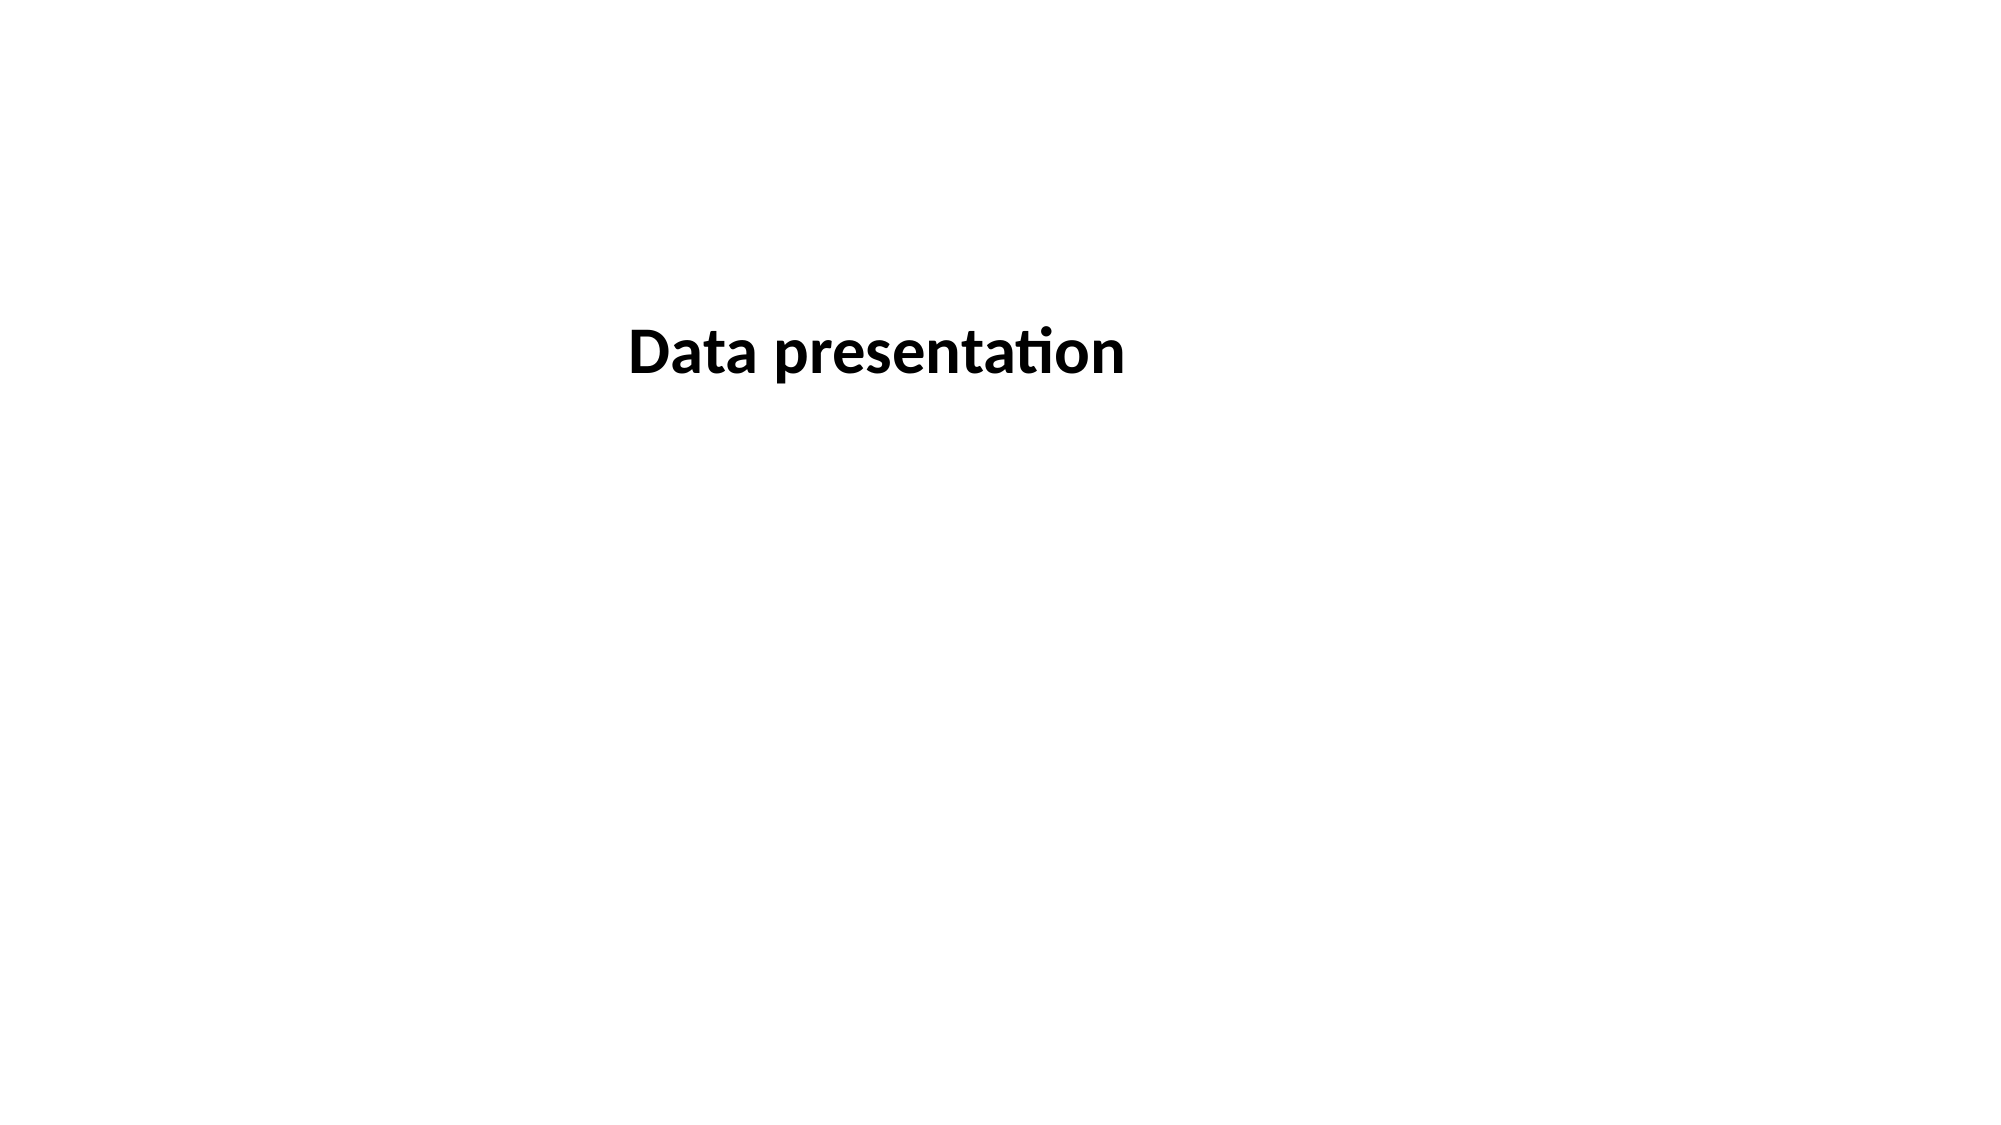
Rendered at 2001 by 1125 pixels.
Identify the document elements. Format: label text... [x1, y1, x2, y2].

text_box Data presentation [614, 299, 1142, 395]
